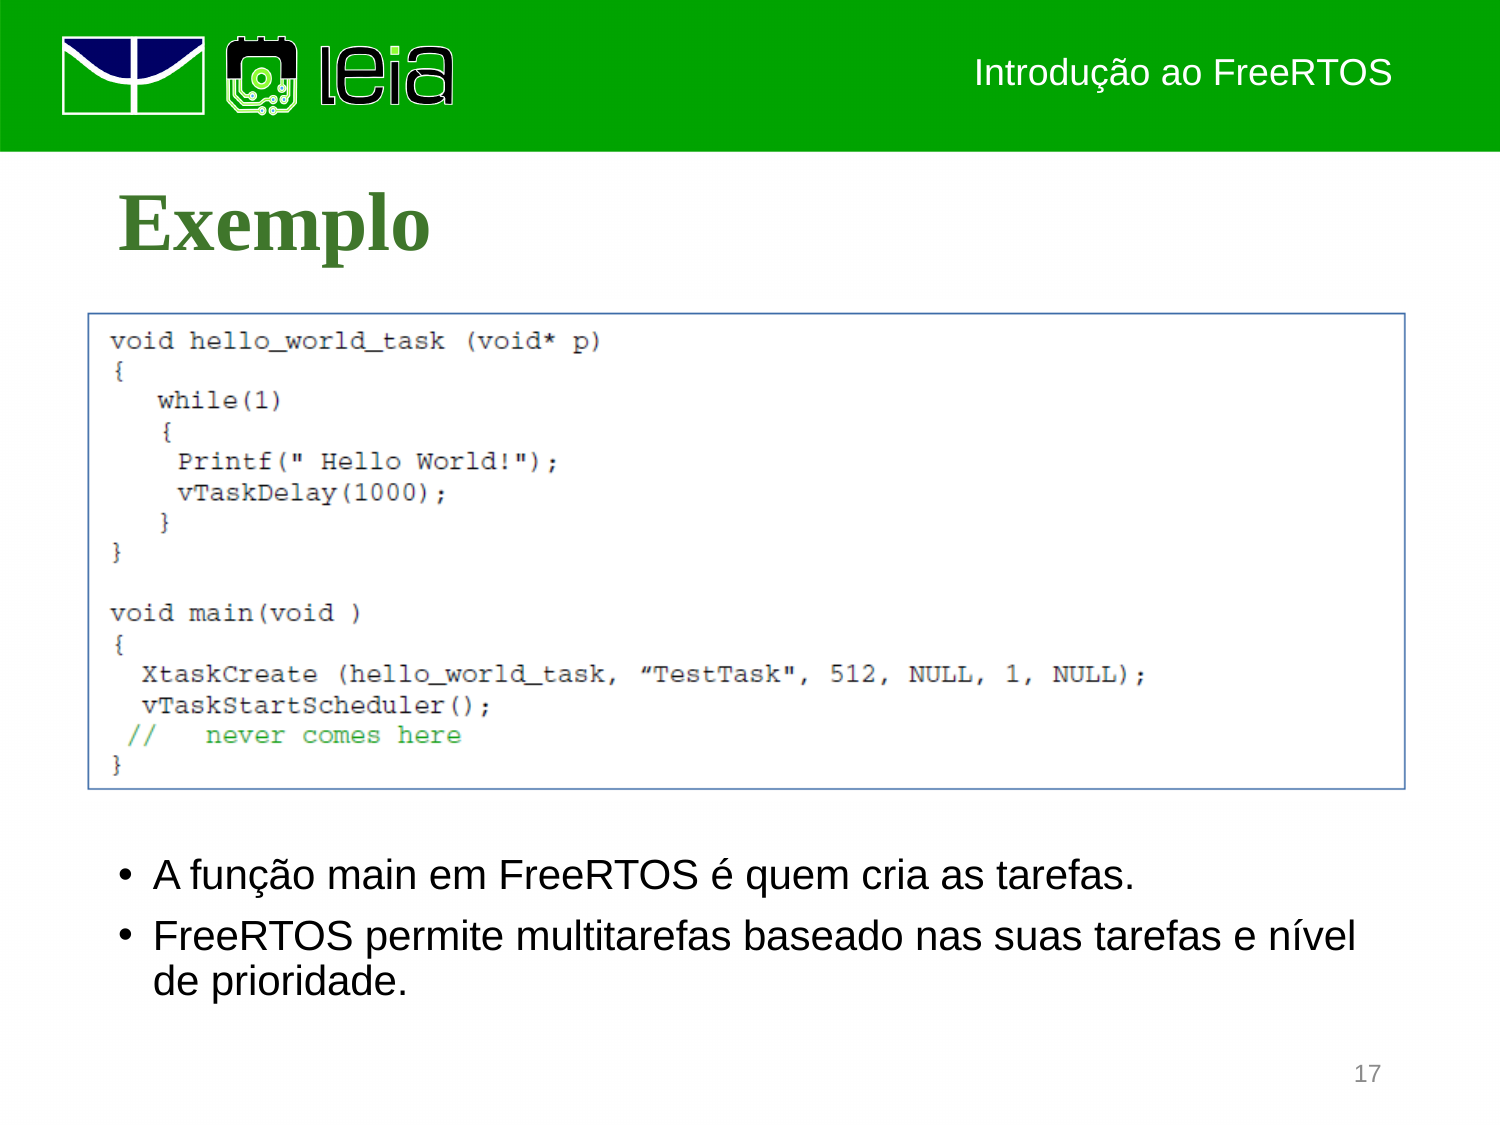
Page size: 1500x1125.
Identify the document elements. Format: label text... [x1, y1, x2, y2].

slide_number 17 [1059, 1042, 1397, 1103]
footer Introdução ao FreeRTOS [930, 40, 1437, 101]
list A função main em FreeRTOS é quem cria as tarefas. FreeRTOS permite multitarefas baseado nas suas tarefas e nível de prioridade. [103, 801, 1397, 1014]
title Exemplo [103, 169, 1397, 278]
picture [0, 0, 1500, 1125]
